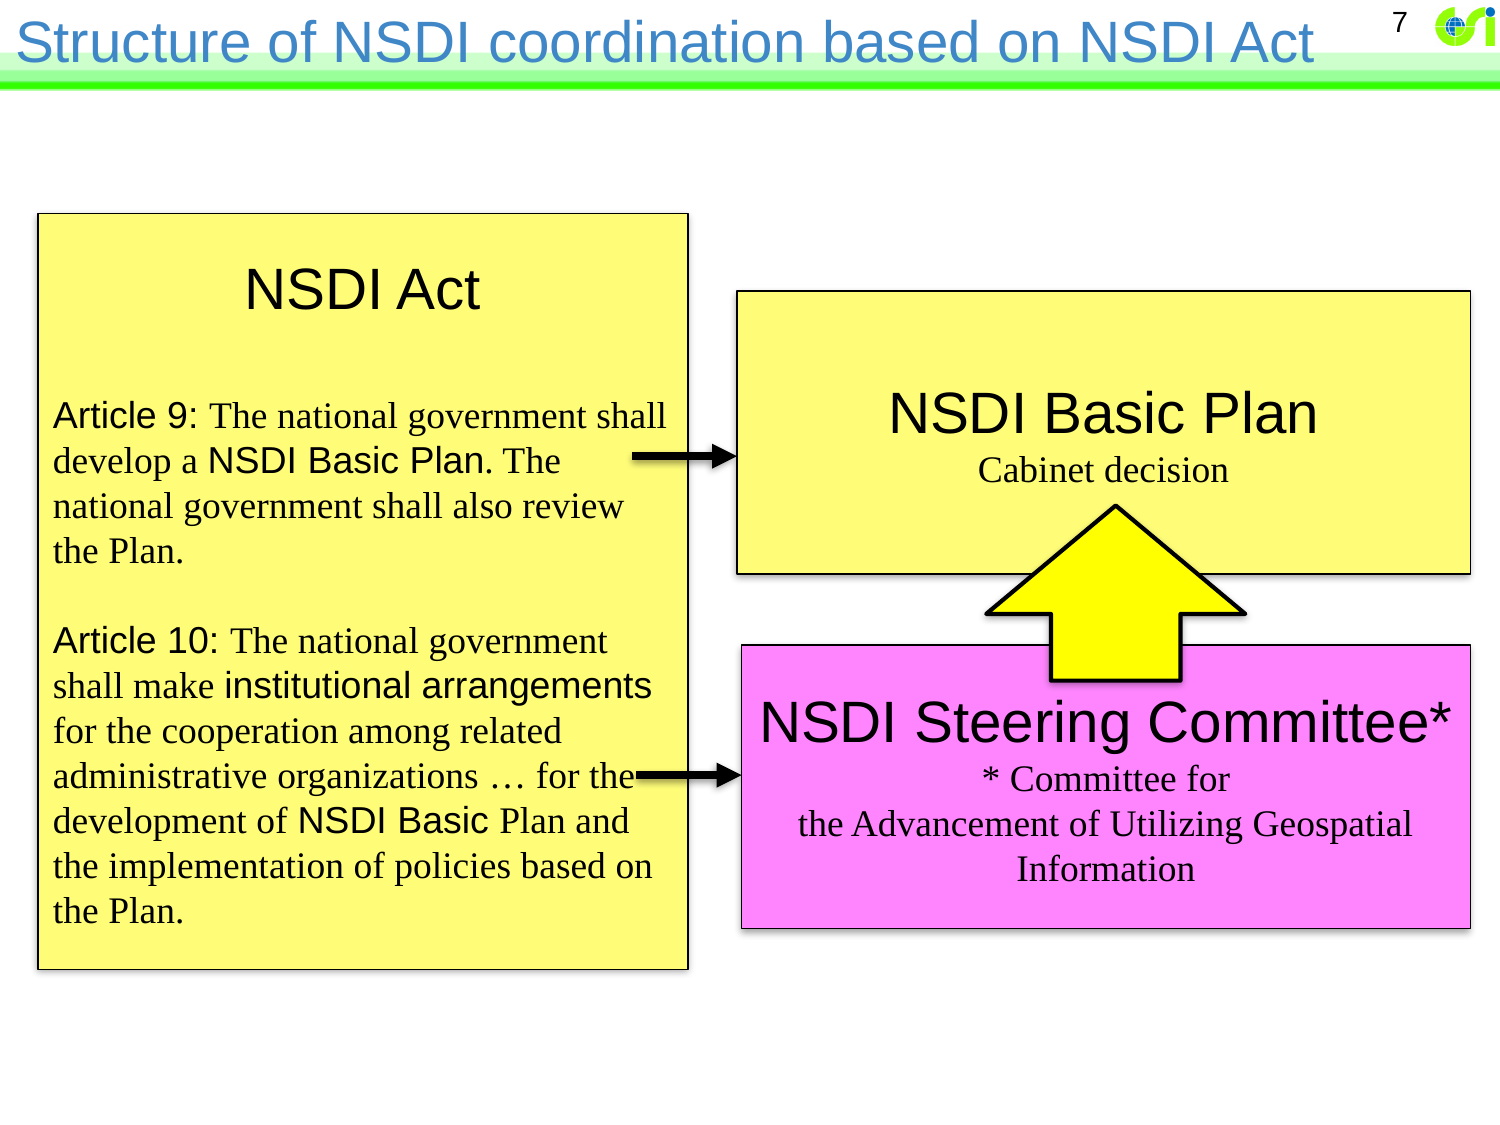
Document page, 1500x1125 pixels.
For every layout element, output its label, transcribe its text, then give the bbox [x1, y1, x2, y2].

text_box NSDI Basic Plan Cabinet decision [736, 290, 1471, 575]
text_box NSDI Steering Committee* * Committee for the Advancement of Utilizing Geospatial Information [741, 644, 1471, 929]
title Structure of NSDI coordination based on NSDI Act [0, 0, 1365, 79]
picture [0, 0, 1500, 91]
text_box NSDI Act Article 9: The national government shall develop a NSDI Basic Plan. The national government shall also review the Plan. Article 10: The national government shall make institutional arrangements for the cooperation among related administrative organizations … for the development of NSDI Basic Plan and the implementation of policies based on the Plan. [37, 213, 689, 970]
slide_number 7 [1072, 0, 1424, 74]
text_box [985, 504, 1247, 682]
